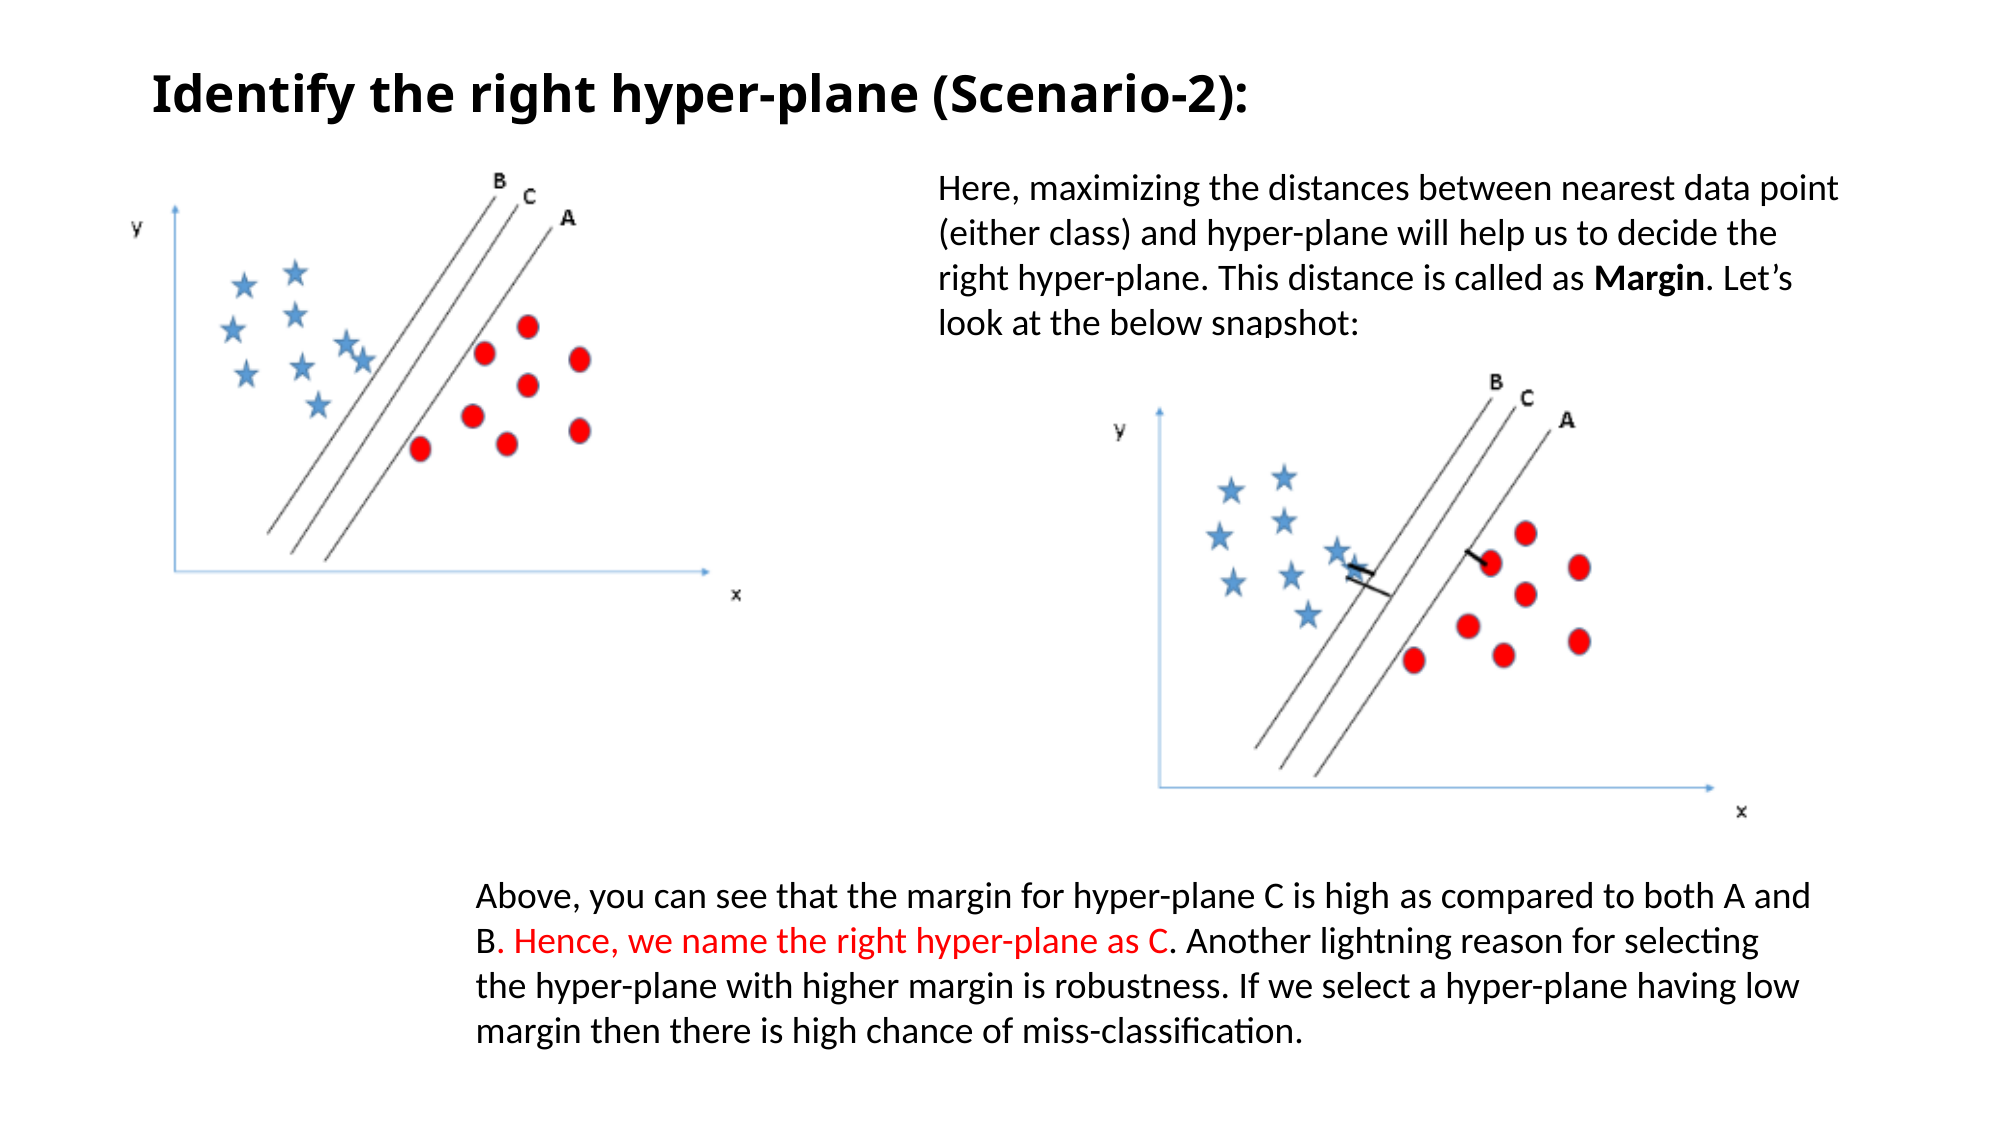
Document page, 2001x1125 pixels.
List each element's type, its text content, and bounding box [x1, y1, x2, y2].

text_box Above, you can see that the margin for hyper-plane C is high as compared to both A and B. Hence, we name the right hyper-plane as C. Another lightning reason for selecting the hyper-plane with higher margin is robustness. If we select a hyper-plane having low margin then there is high chance of miss-classification. [460, 863, 1829, 1059]
picture [1066, 338, 1772, 839]
text_box Here, maximizing the distances between nearest data point (either class) and hyper-plane will help us to decide the right hyper-plane. This distance is called as Margin. Let’s look at the below snapshot: [923, 155, 1873, 351]
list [99, 154, 772, 623]
title Identify the right hyper-plane (Scenario-2): [137, 59, 1863, 132]
